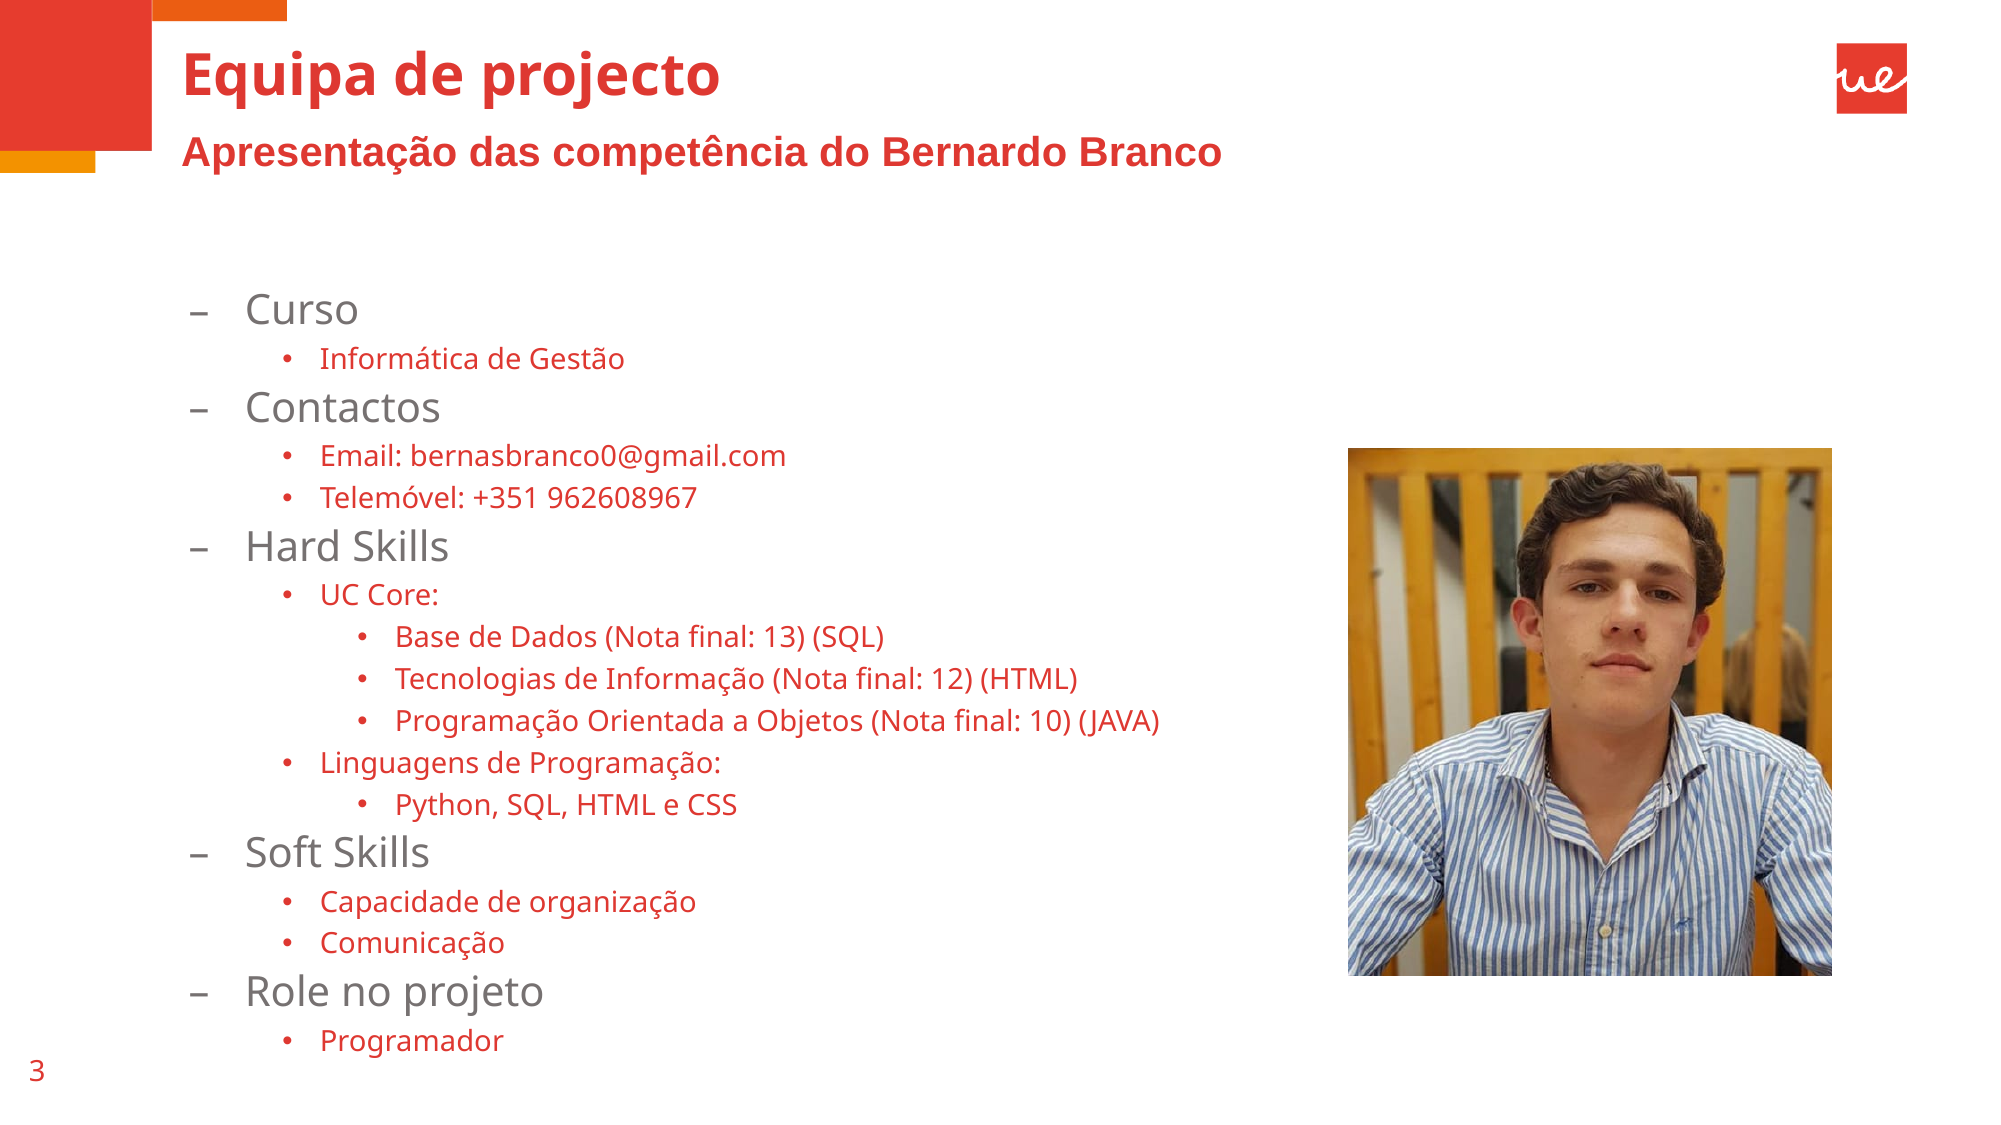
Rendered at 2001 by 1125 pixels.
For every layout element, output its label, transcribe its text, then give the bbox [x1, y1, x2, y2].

picture [1826, 34, 1916, 123]
title Equipa de projecto [166, 38, 1728, 106]
subtitle Apresentação das competência do Bernardo Branco [166, 122, 1728, 186]
list Curso Informática de Gestão Contactos Email: bernasbranco0@gmail.com Telemóvel: +351 962608967 Hard Skills UC Core: Base de Dados (Nota final: 13) (SQL) Tecnologias de Informação (Nota final: 12) (HTML) Programação Orientada a Objetos (Nota final: 10) (JAVA) Linguagens de Programação: Python, SQL, HTML e CSS Soft Skills Capacidade de organização Comunicação Role no projeto Programador [117, 281, 1916, 1034]
picture [0, 0, 287, 174]
slide_number 3 [2, 1044, 73, 1105]
picture [1348, 448, 1832, 976]
